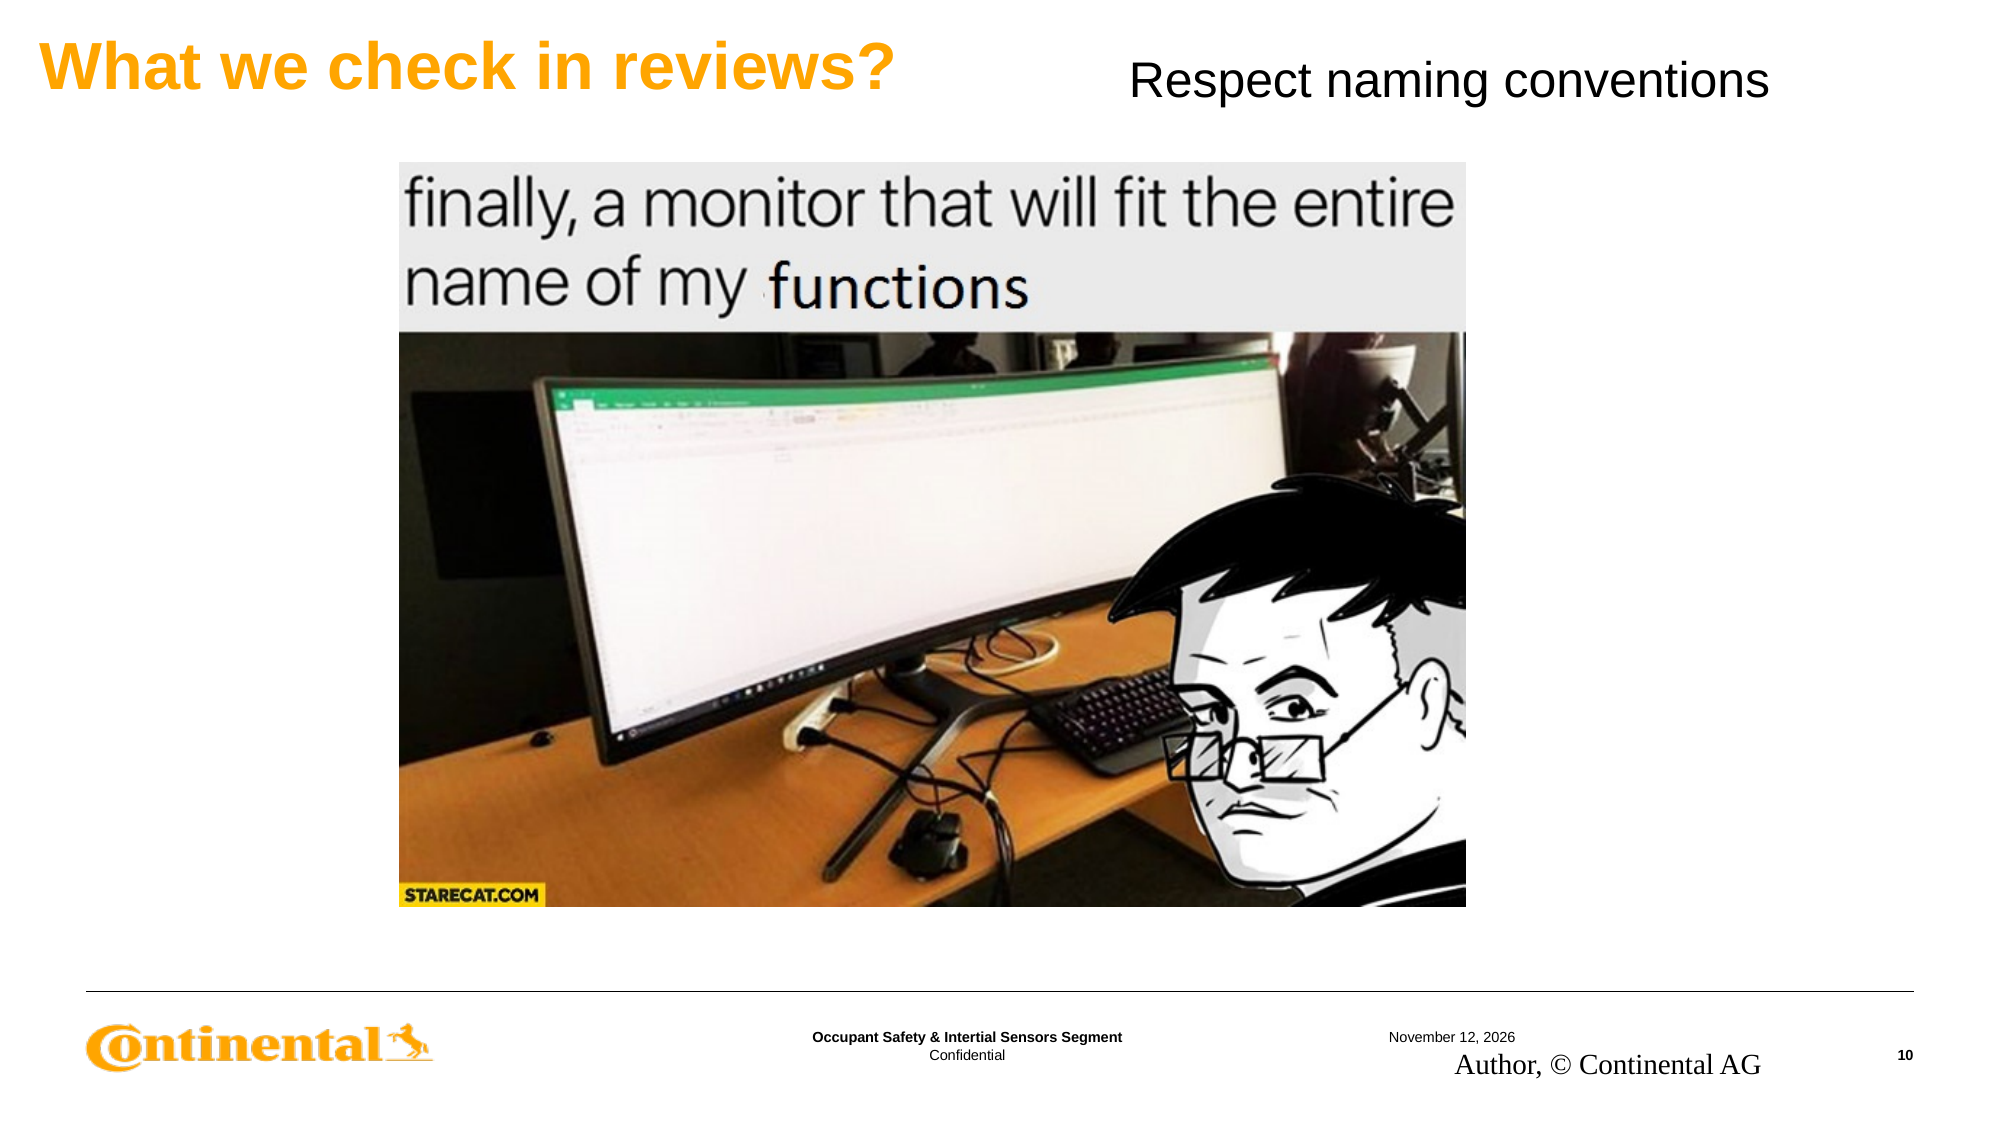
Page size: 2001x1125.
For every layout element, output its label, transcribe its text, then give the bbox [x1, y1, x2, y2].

text_box Respect naming conventions [1113, 39, 1800, 115]
text_box What we check in reviews? [39, 13, 1827, 105]
footer Author, © Continental AG [1388, 1045, 1827, 1071]
picture [399, 162, 1466, 907]
slide_number 10 [1834, 1045, 1914, 1071]
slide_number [1388, 1021, 1827, 1045]
